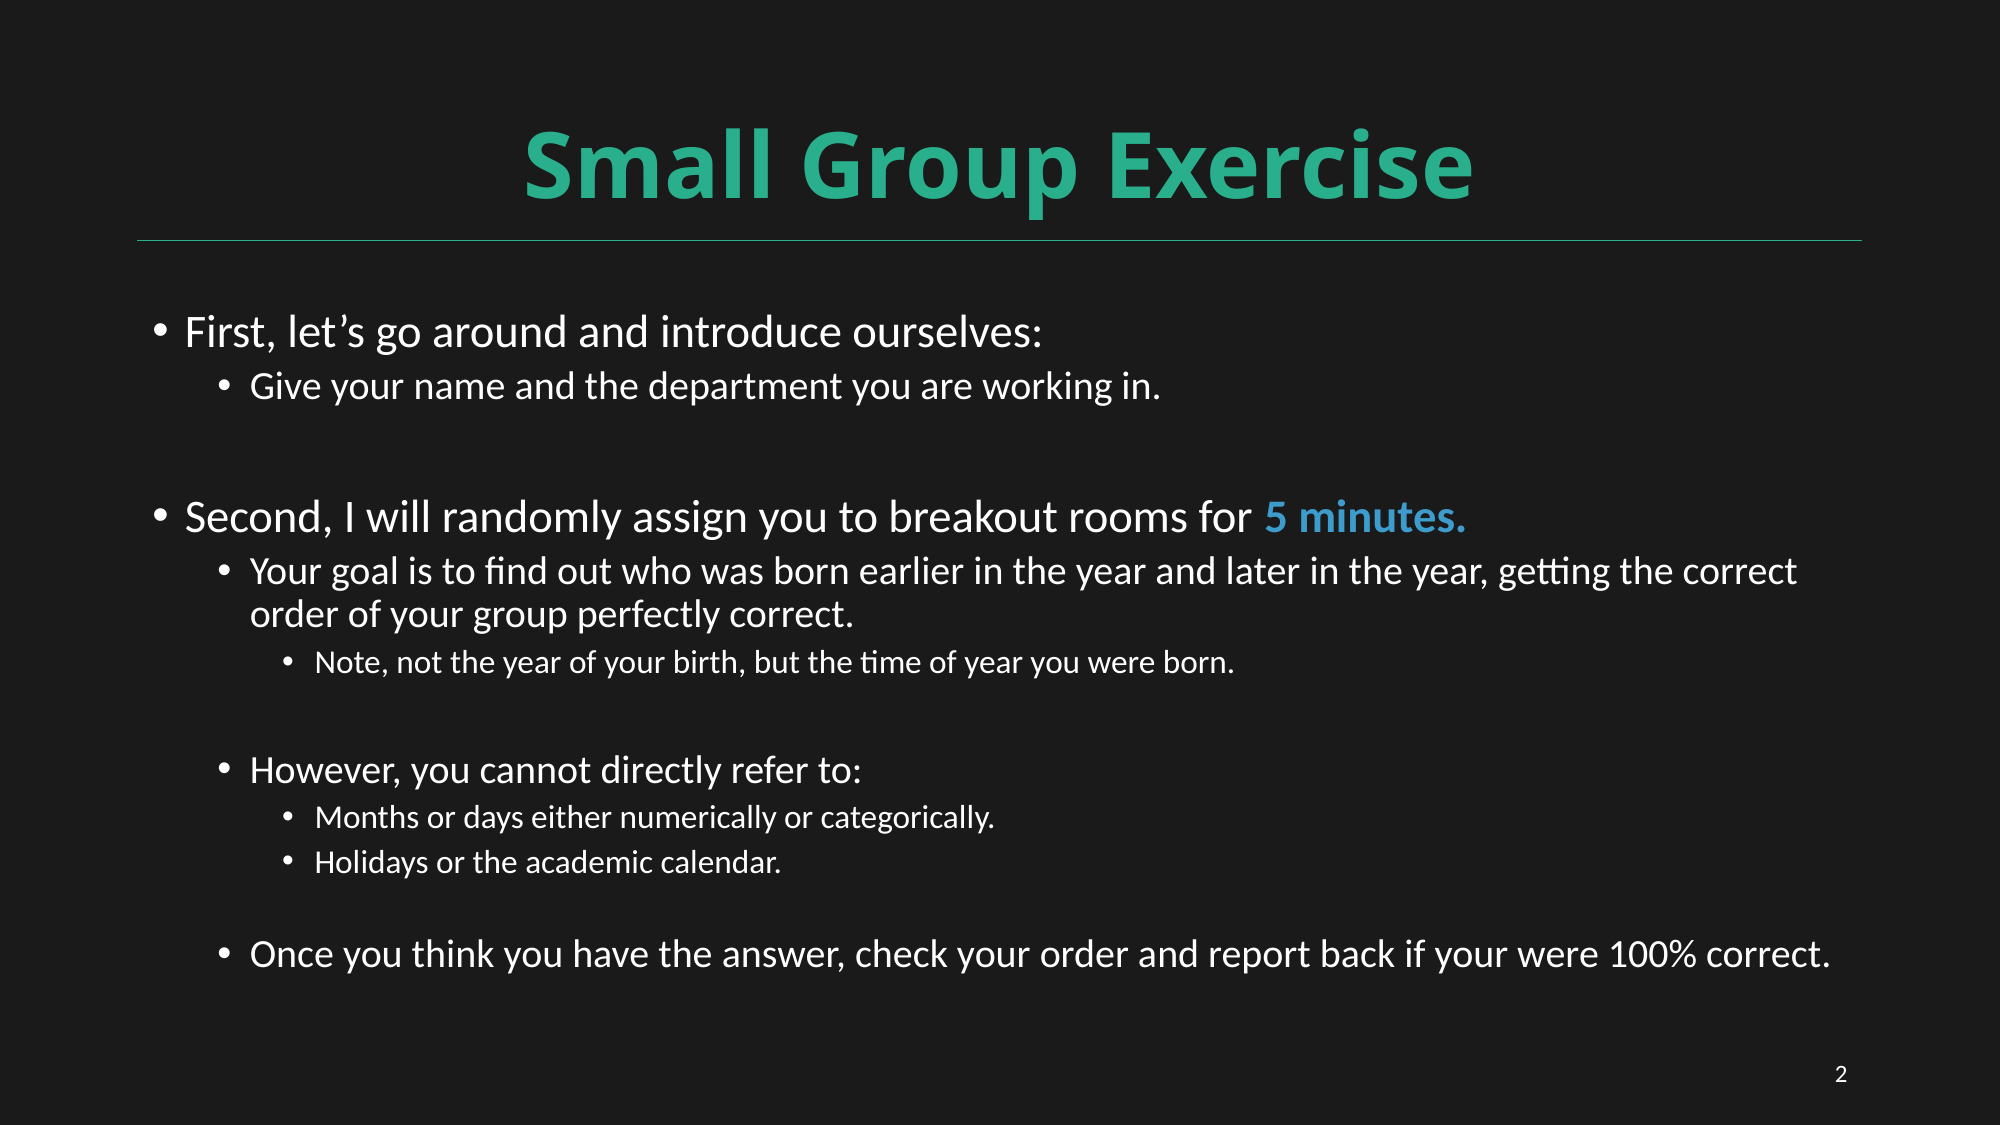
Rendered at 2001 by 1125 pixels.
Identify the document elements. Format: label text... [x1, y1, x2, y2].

list First, let’s go around and introduce ourselves: Give your name and the department you are working in. Second, I will randomly assign you to breakout rooms for 5 minutes. Your goal is to find out who was born earlier in the year and later in the year, getting the correct order of your group perfectly correct. Note, not the year of your birth, but the time of year you were born. However, you cannot directly refer to: Months or days either numerically or categorically. Holidays or the academic calendar. Once you think you have the answer, check your order and report back if your were 100% correct. [137, 299, 1863, 1014]
slide_number 2 [1412, 1042, 1863, 1103]
title Small Group Exercise [137, 59, 1863, 278]
